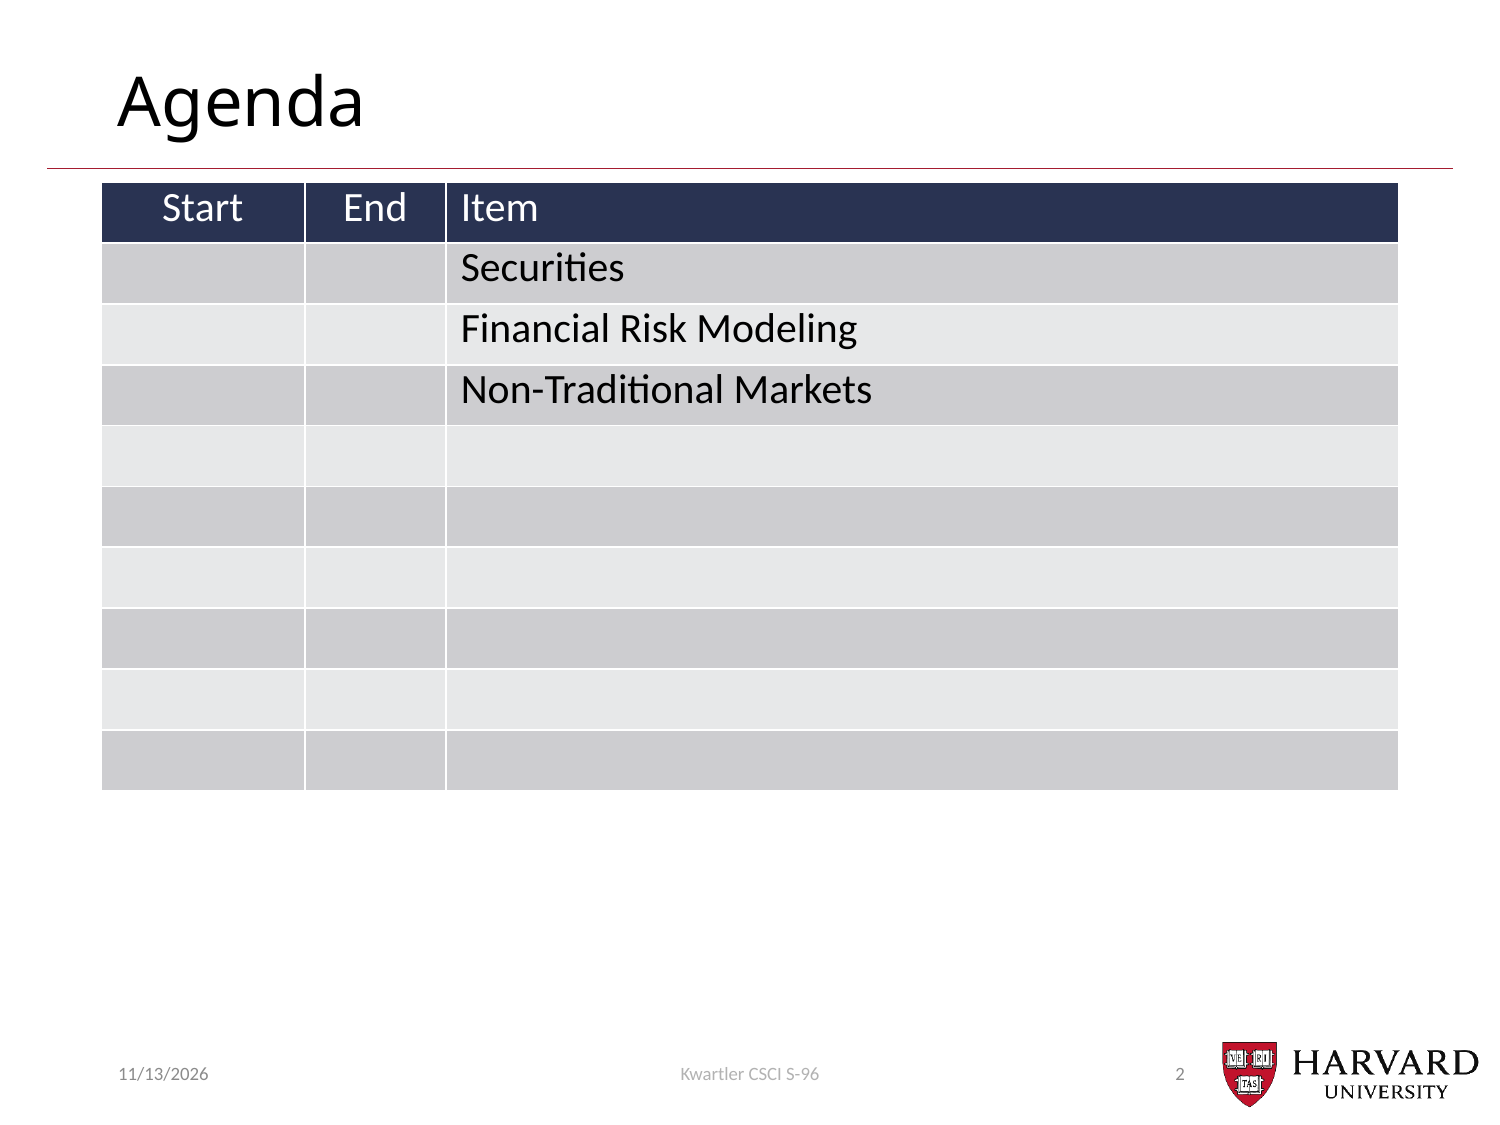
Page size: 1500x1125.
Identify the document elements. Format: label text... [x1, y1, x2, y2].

table_cell [306, 366, 445, 425]
title Agenda [103, 59, 1397, 157]
table_cell [306, 731, 445, 790]
table_cell [447, 609, 1398, 668]
table_cell [447, 731, 1398, 790]
table_cell Securities [447, 244, 1398, 303]
table_cell [102, 426, 304, 486]
table_cell [306, 548, 445, 607]
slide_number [103, 1042, 441, 1103]
picture [1200, 1024, 1500, 1125]
table_cell [306, 670, 445, 729]
table_cell [447, 548, 1398, 607]
table_cell [102, 548, 304, 607]
table_cell Non-Traditional Markets [447, 366, 1398, 425]
table_header End [306, 183, 445, 242]
table_cell [102, 609, 304, 668]
table_cell [447, 487, 1398, 546]
table_cell [102, 487, 304, 546]
table_cell [102, 305, 304, 364]
table_header Start [102, 183, 304, 242]
table_cell [306, 426, 445, 486]
table_cell [102, 366, 304, 425]
table_cell [306, 244, 445, 303]
slide_number 2 [1059, 1042, 1200, 1103]
table_cell [102, 244, 304, 303]
table_cell [447, 670, 1398, 729]
table_cell Financial Risk Modeling [447, 305, 1398, 364]
table_cell [102, 731, 304, 790]
table_cell [306, 487, 445, 546]
table_cell [306, 305, 445, 364]
table_cell [102, 670, 304, 729]
footer Kwartler CSCI S-96 [496, 1042, 1004, 1103]
table_cell [447, 426, 1398, 486]
table_cell [306, 609, 445, 668]
table_header Item [447, 183, 1398, 242]
